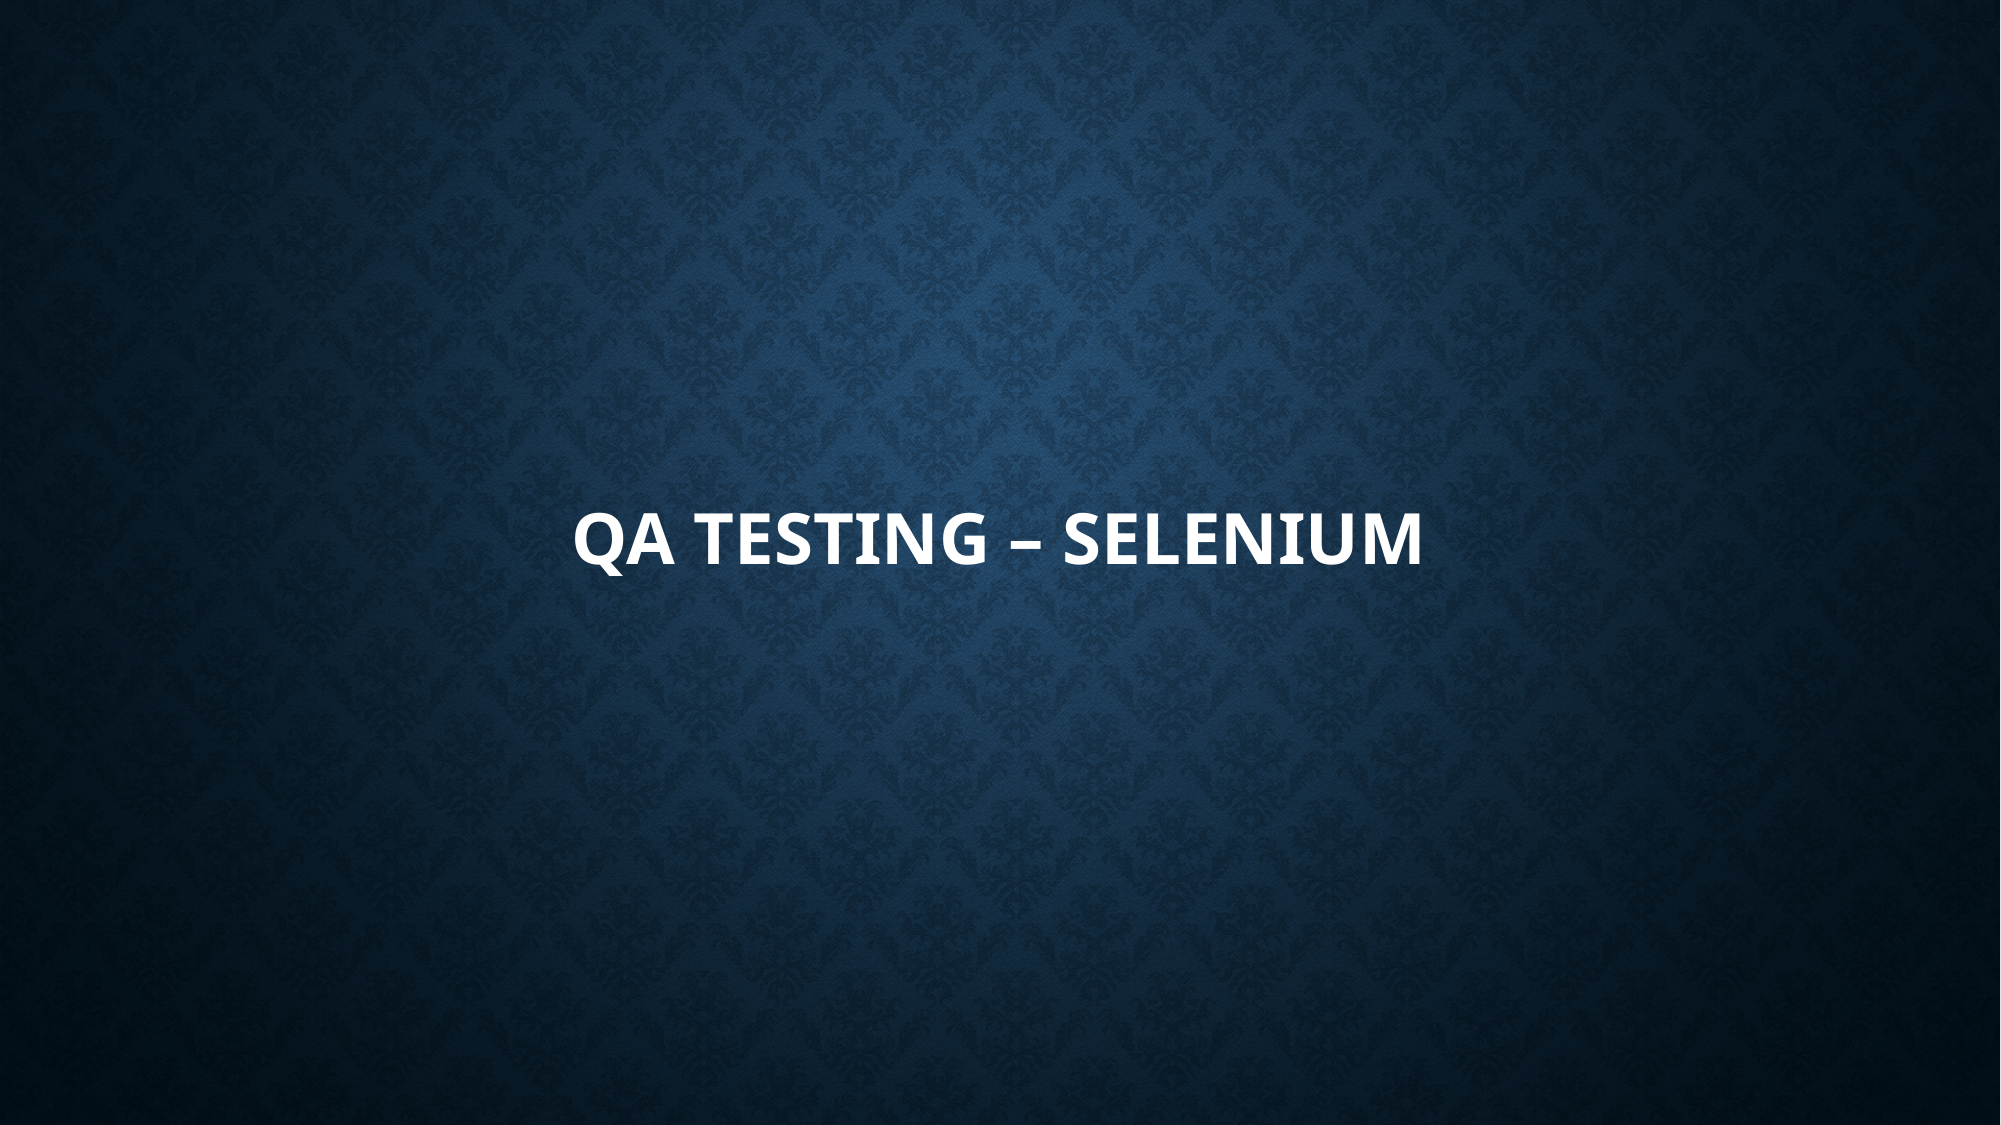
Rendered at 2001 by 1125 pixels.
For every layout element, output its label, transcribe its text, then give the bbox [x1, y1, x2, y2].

title QA Testing – Selenium [149, 474, 1849, 693]
